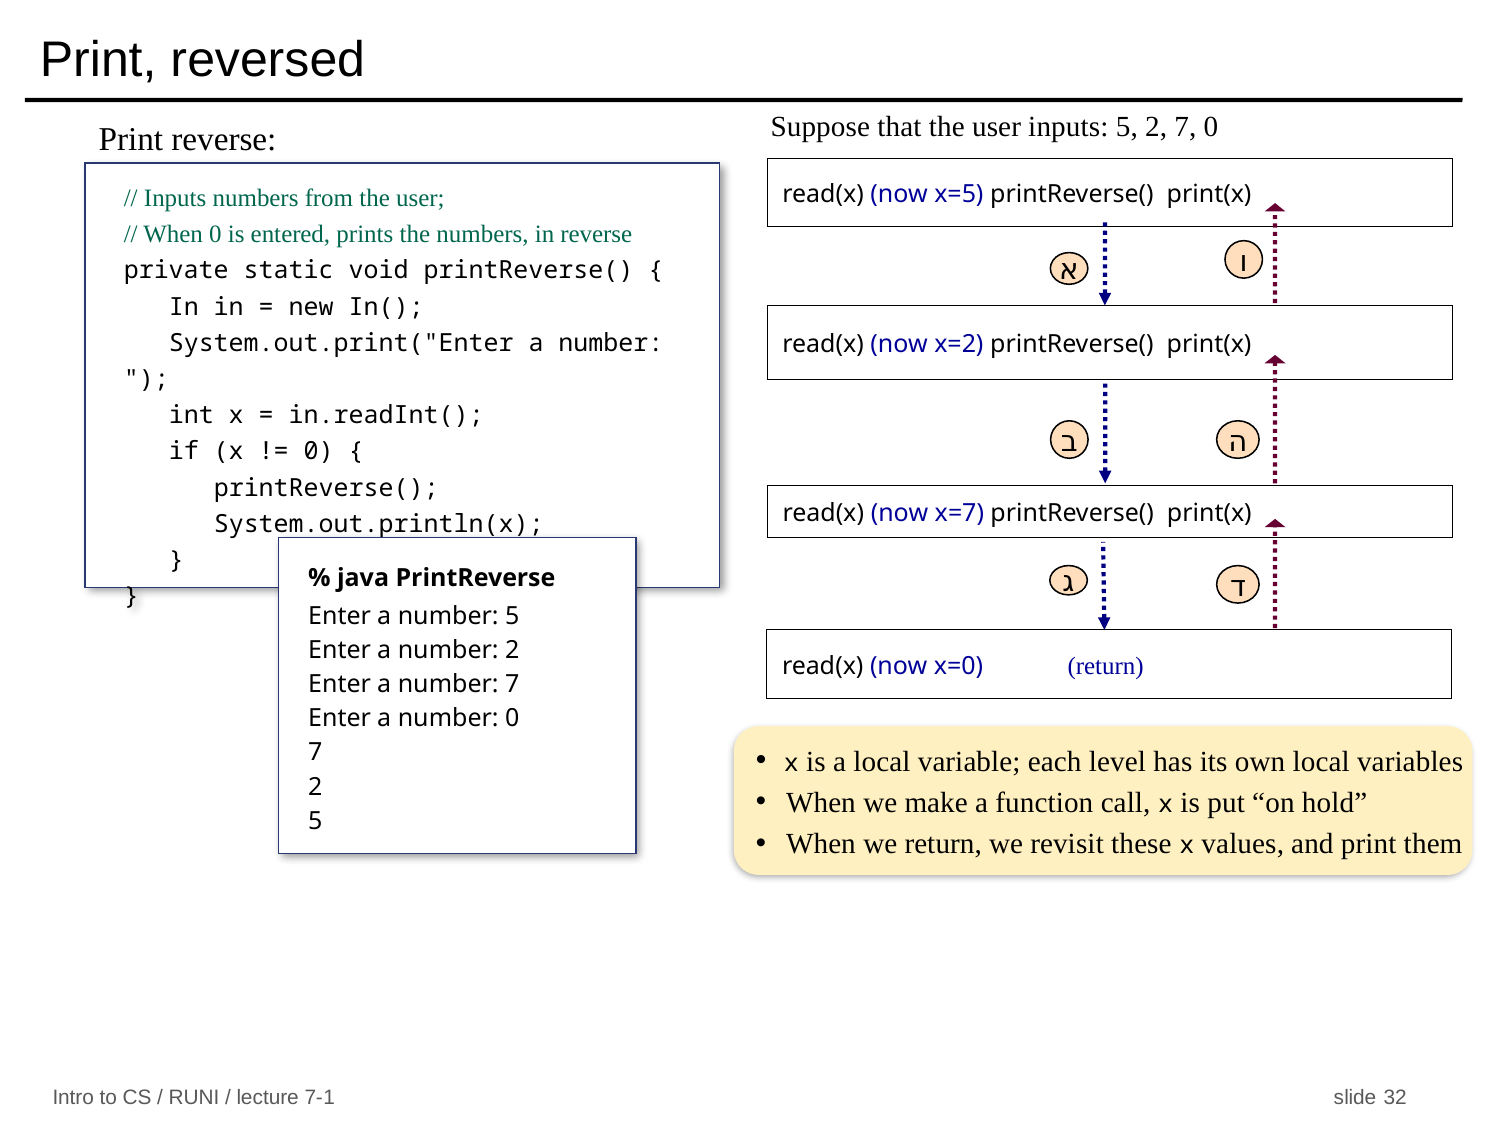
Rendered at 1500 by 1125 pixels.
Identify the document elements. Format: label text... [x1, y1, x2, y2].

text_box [767, 220, 1453, 380]
text_box % java PrintReverse Enter a number: 5 Enter a number: 2 Enter a number: 7 Enter a number: 0 7 2 5 [278, 537, 636, 854]
text_box x is a local variable; each level has its own local variables When we make a function call, x is put “on hold” When we return, we revisit these x values, and print them [733, 725, 1474, 876]
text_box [766, 545, 1453, 699]
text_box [767, 383, 1453, 538]
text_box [1224, 202, 1276, 304]
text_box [1216, 518, 1276, 629]
text_box Suppose that the user inputs: 5, 2, 7, 0 [755, 99, 1481, 150]
title Print, reversed [24, 12, 1463, 100]
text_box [1216, 354, 1276, 484]
text_box Print reverse: [83, 109, 809, 165]
text_box // Inputs numbers from the user; // When 0 is entered, prints the numbers, in reverse private static void printReverse() { In in = new In(); System.out.print("Enter a number: "); int x = in.readInt(); if (x != 0) { printReverse(); System.out.println(x); } } [84, 165, 720, 588]
text_box read(x) (now x=5) printReverse() print(x) [767, 158, 1453, 220]
